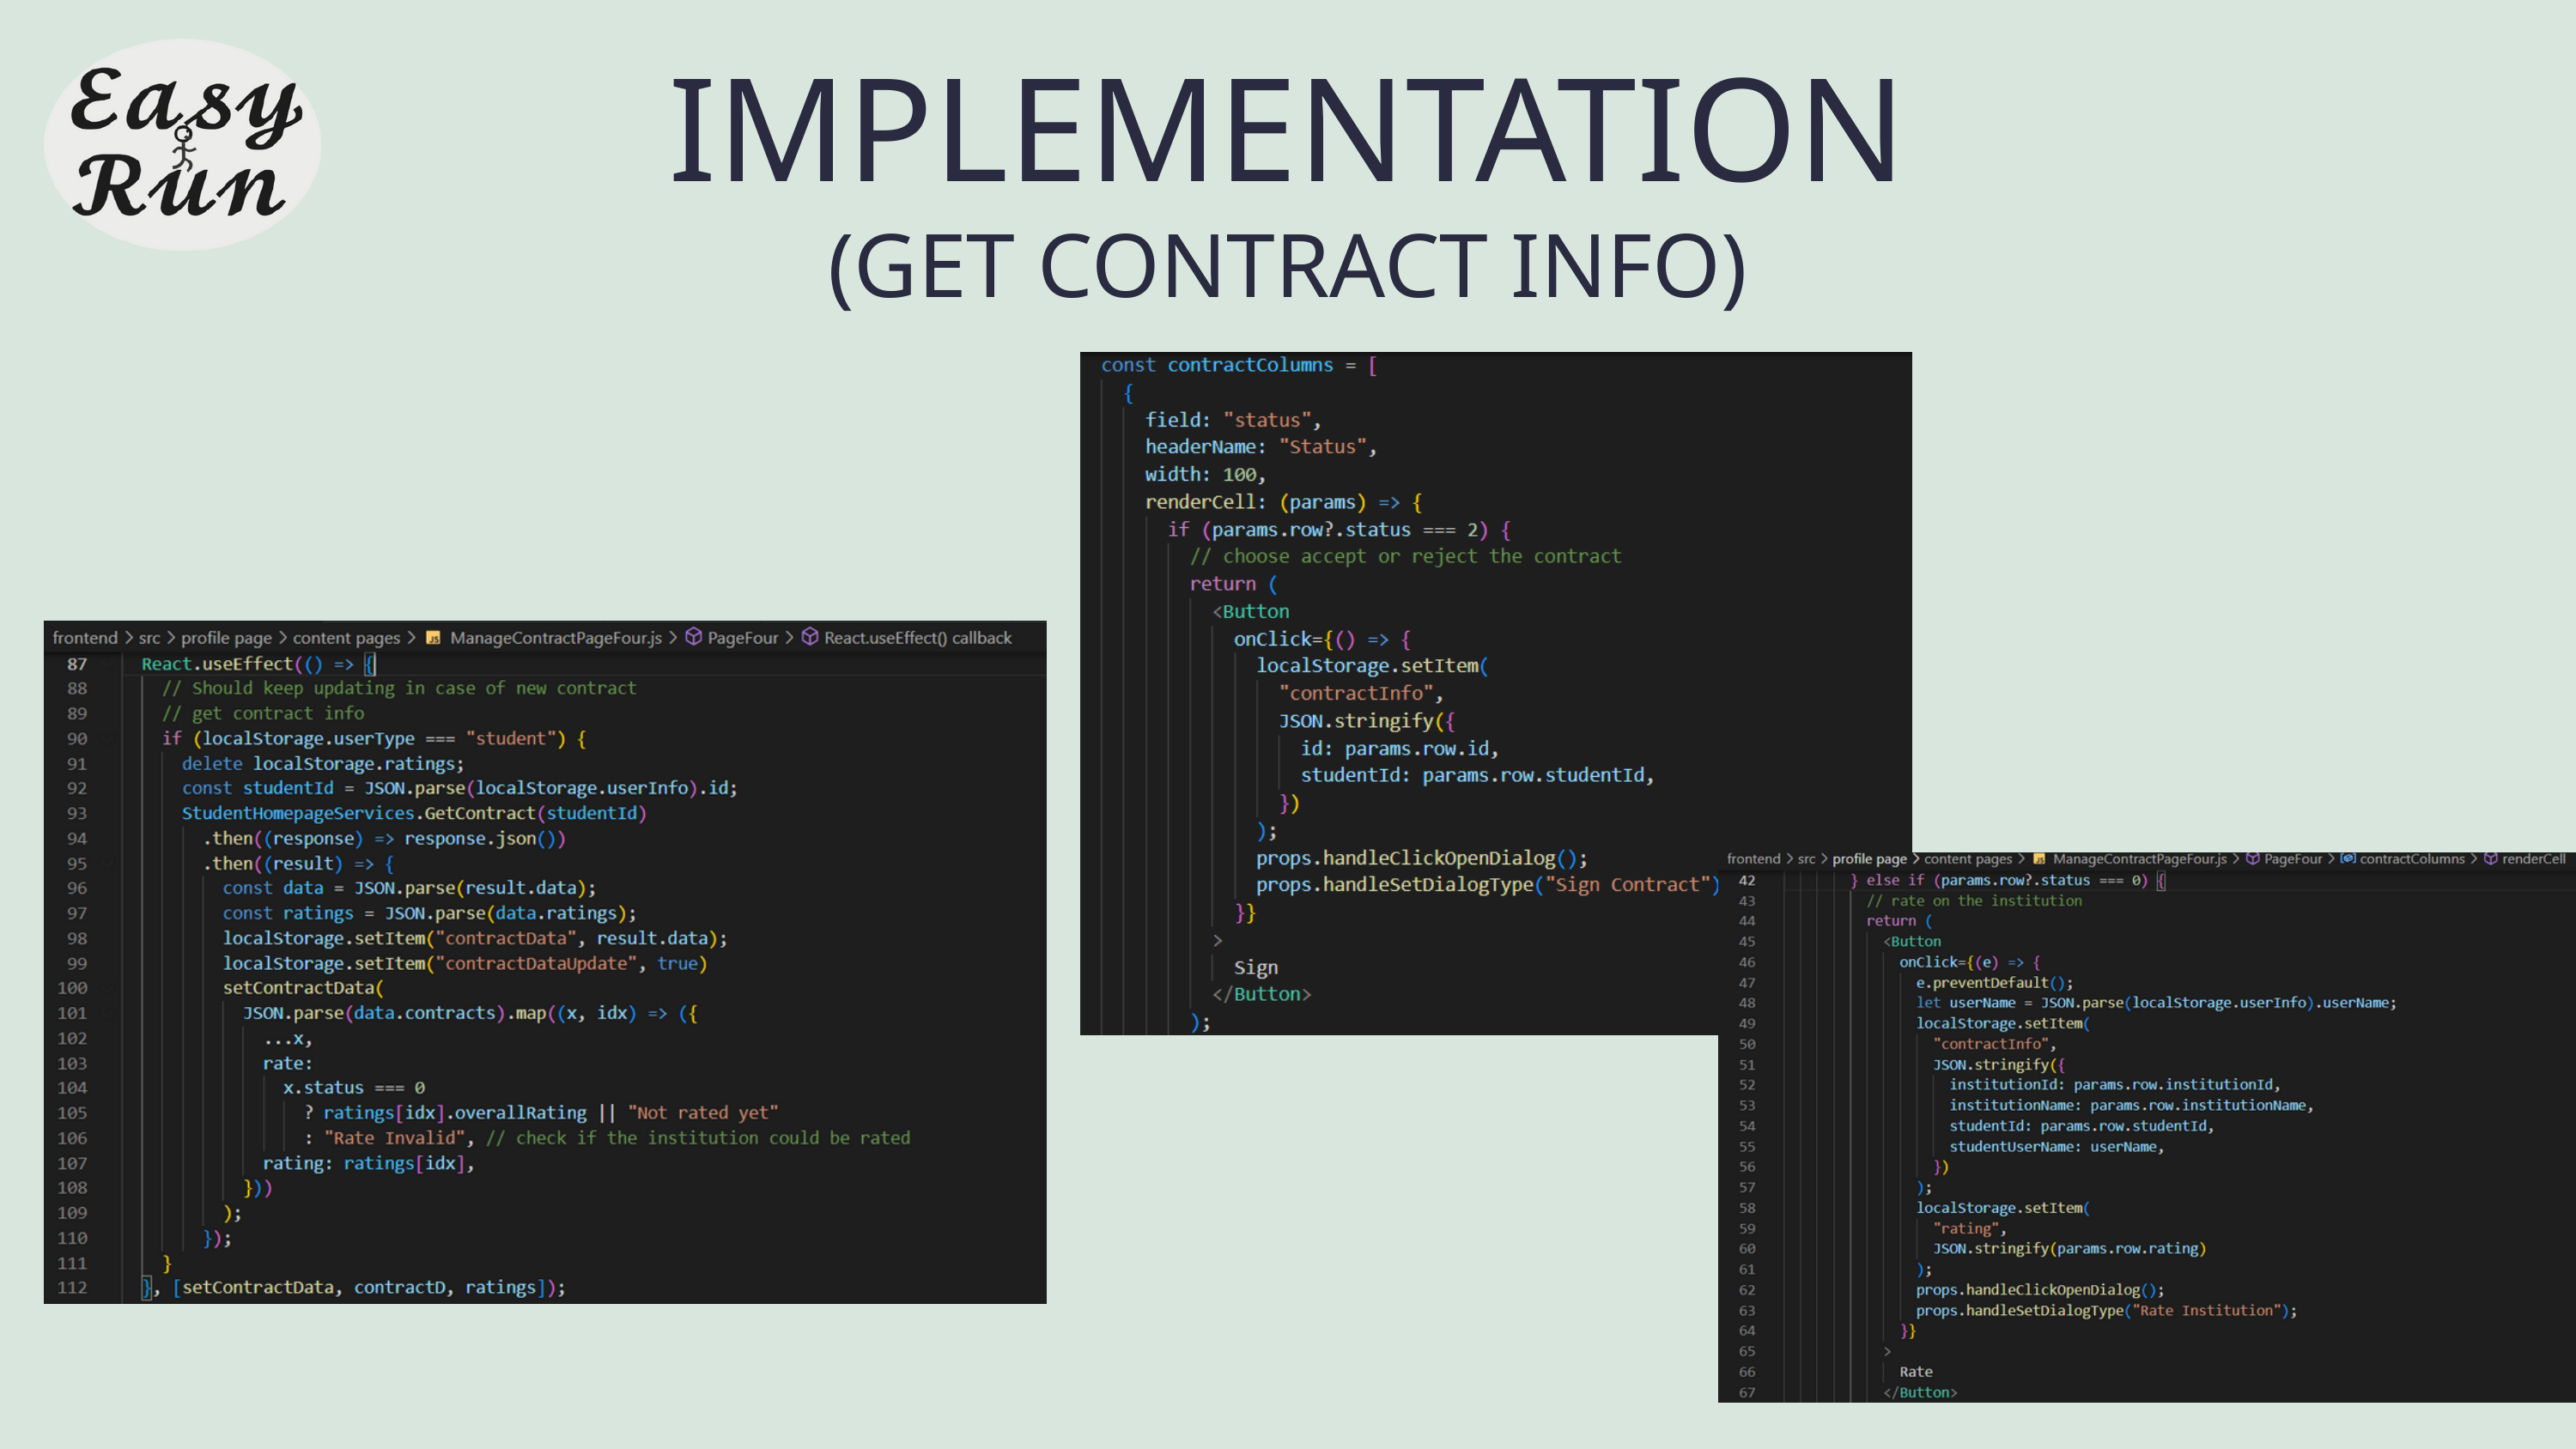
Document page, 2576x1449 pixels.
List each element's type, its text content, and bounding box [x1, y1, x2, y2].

picture [1079, 352, 2576, 1404]
picture [44, 621, 1048, 1304]
picture [44, 39, 322, 251]
text_box IMPLEMENTATION (GET CONTRACT INFO) [183, 38, 2393, 315]
